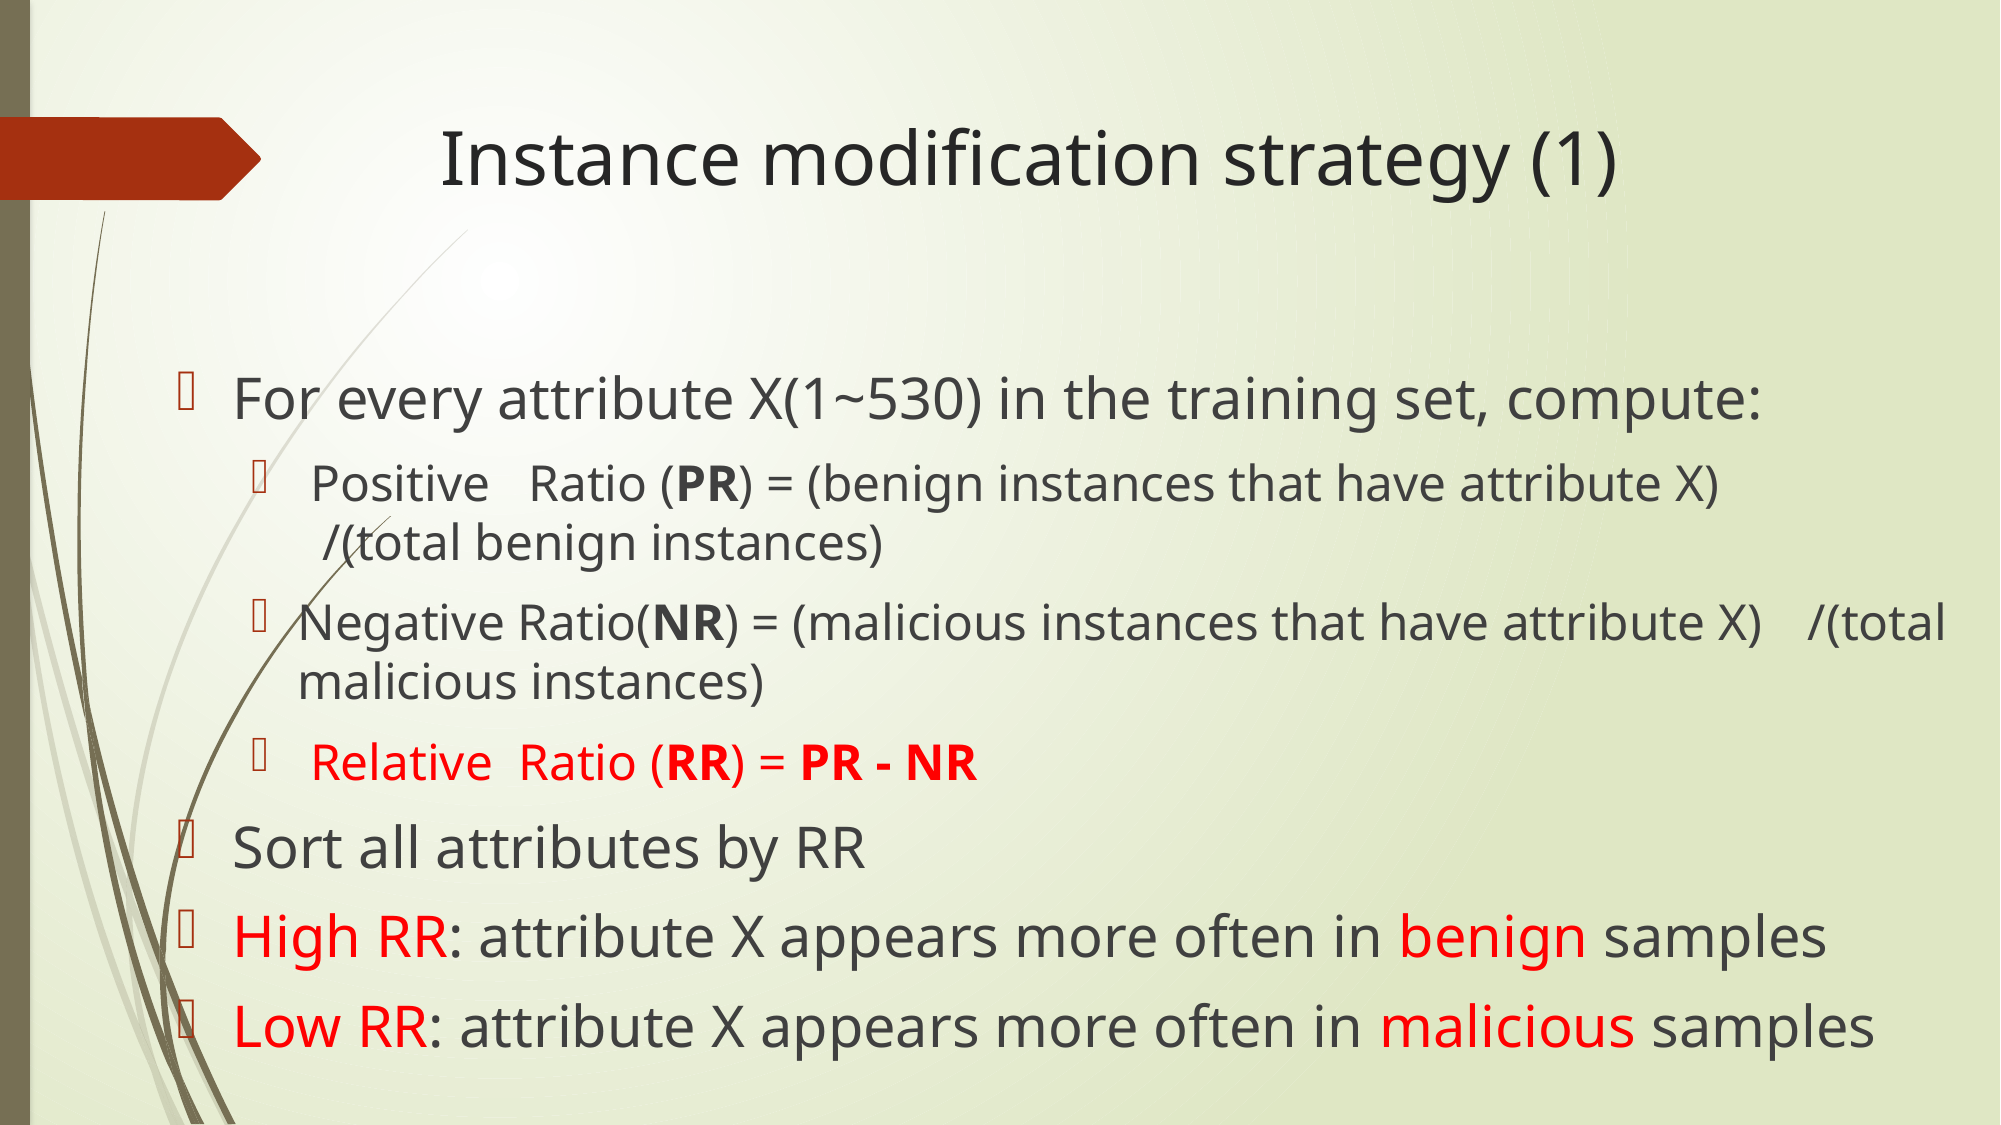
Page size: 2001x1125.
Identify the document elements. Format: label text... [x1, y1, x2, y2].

title Instance modification strategy (1) [425, 102, 1888, 313]
list For every attribute X(1~530) in the training set, compute: Positive Ratio (PR) = (benign instances that have attribute X) /(total benign instances) Negative Ratio(NR) = (malicious instances that have attribute X) /(total malicious instances) Relative Ratio (RR) = PR - NR Sort all attributes by RR High RR: attribute X appears more often in benign samples Low RR: attribute X appears more often in malicious samples [161, 354, 1974, 1074]
